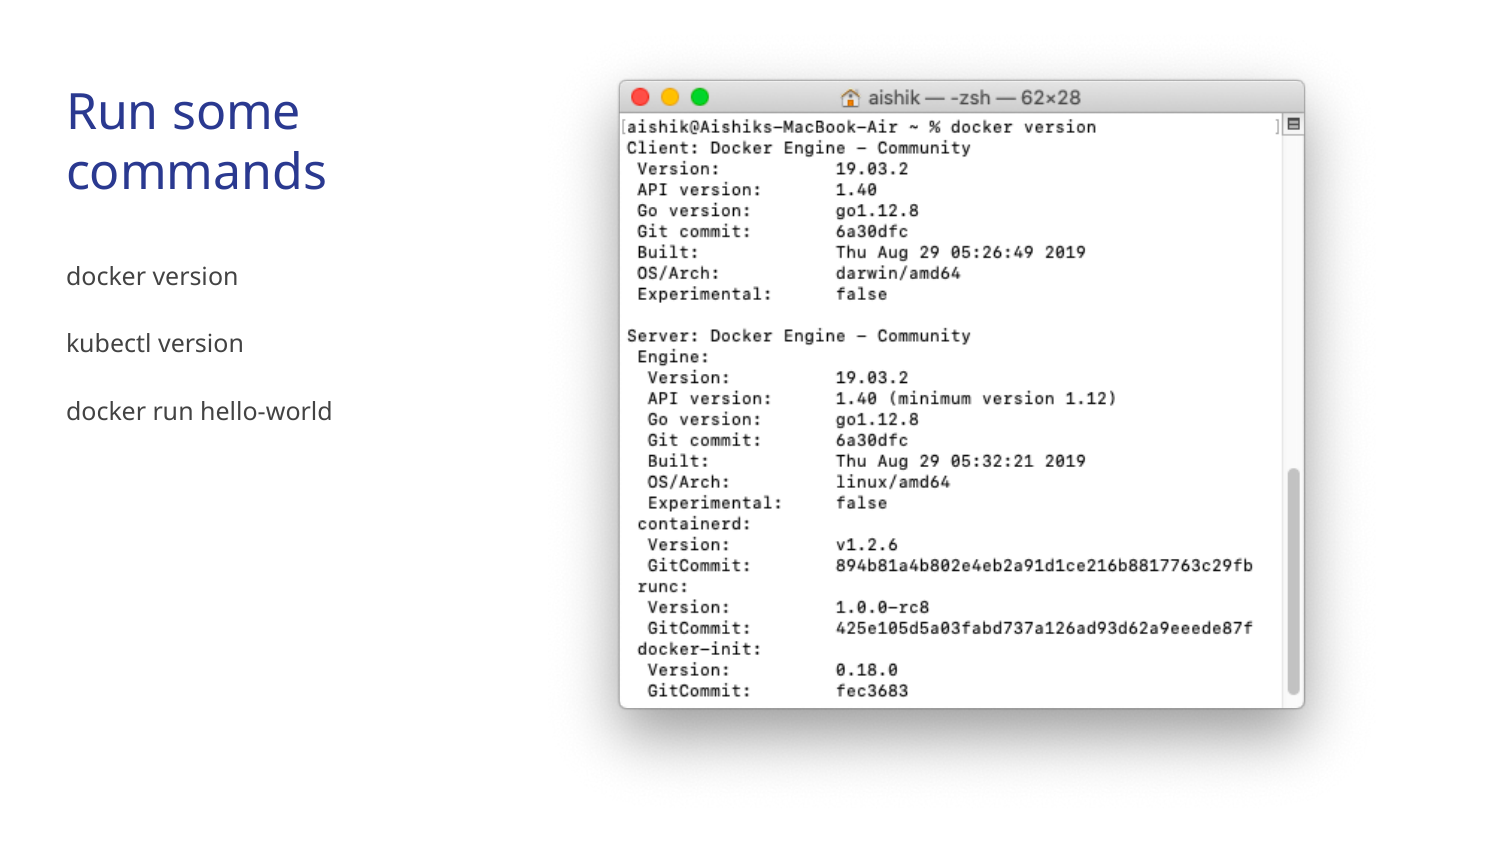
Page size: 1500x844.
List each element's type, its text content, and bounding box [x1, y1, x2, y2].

title Run some commands [51, 91, 512, 216]
list docker version kubectl version docker run hello-world [51, 240, 512, 750]
picture [536, 24, 1388, 819]
